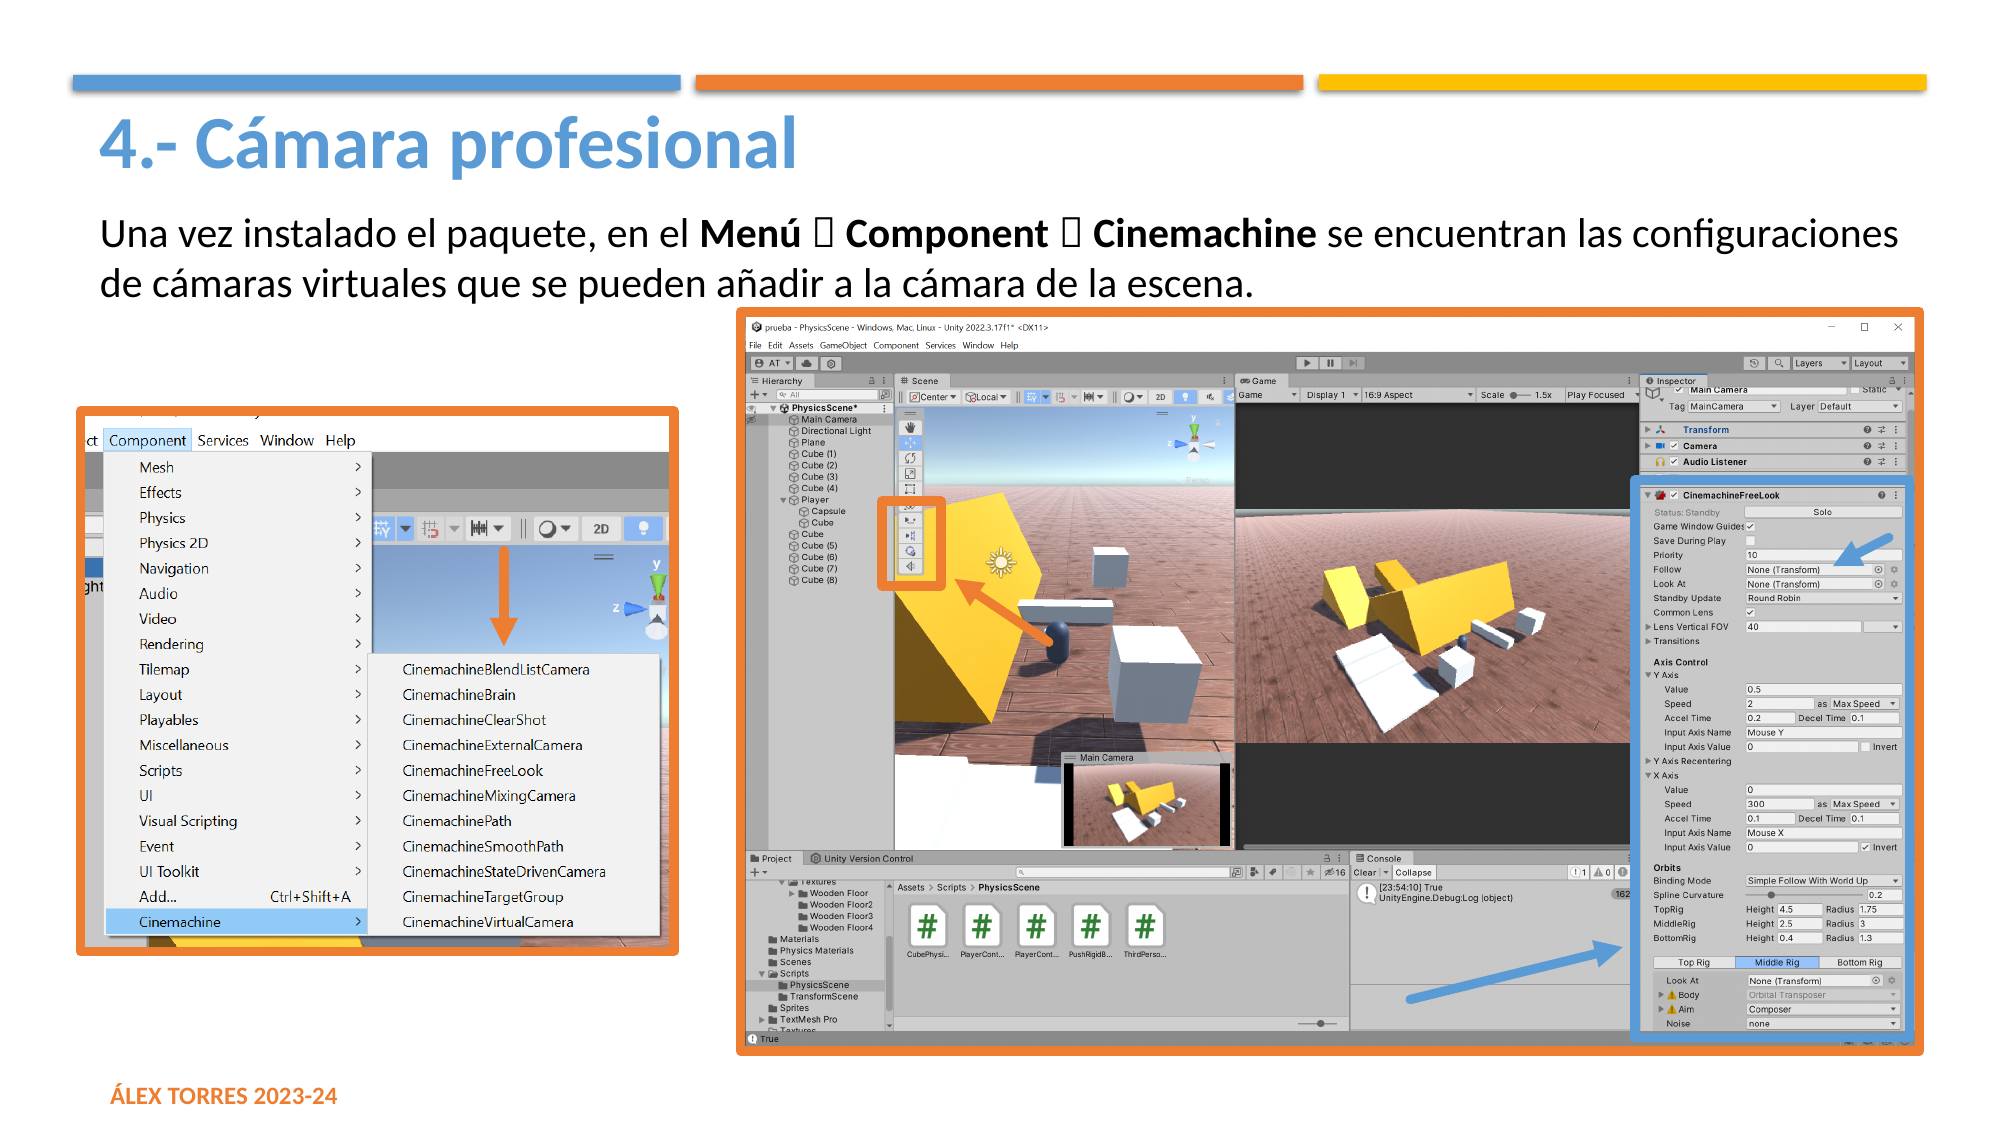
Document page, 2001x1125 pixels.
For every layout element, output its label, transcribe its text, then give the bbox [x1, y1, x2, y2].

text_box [953, 578, 1050, 643]
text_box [1832, 536, 1890, 567]
text_box 4.- Cámara profesional [85, 78, 1915, 188]
picture [744, 316, 1916, 1047]
text_box Una vez instalado el paquete, en el Menú  Component  Cinemachine se encuentran las configuraciones de cámaras virtuales que se pueden añadir a la cámara de la escena. [85, 190, 1915, 1074]
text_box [1409, 946, 1624, 1000]
picture [84, 415, 670, 948]
